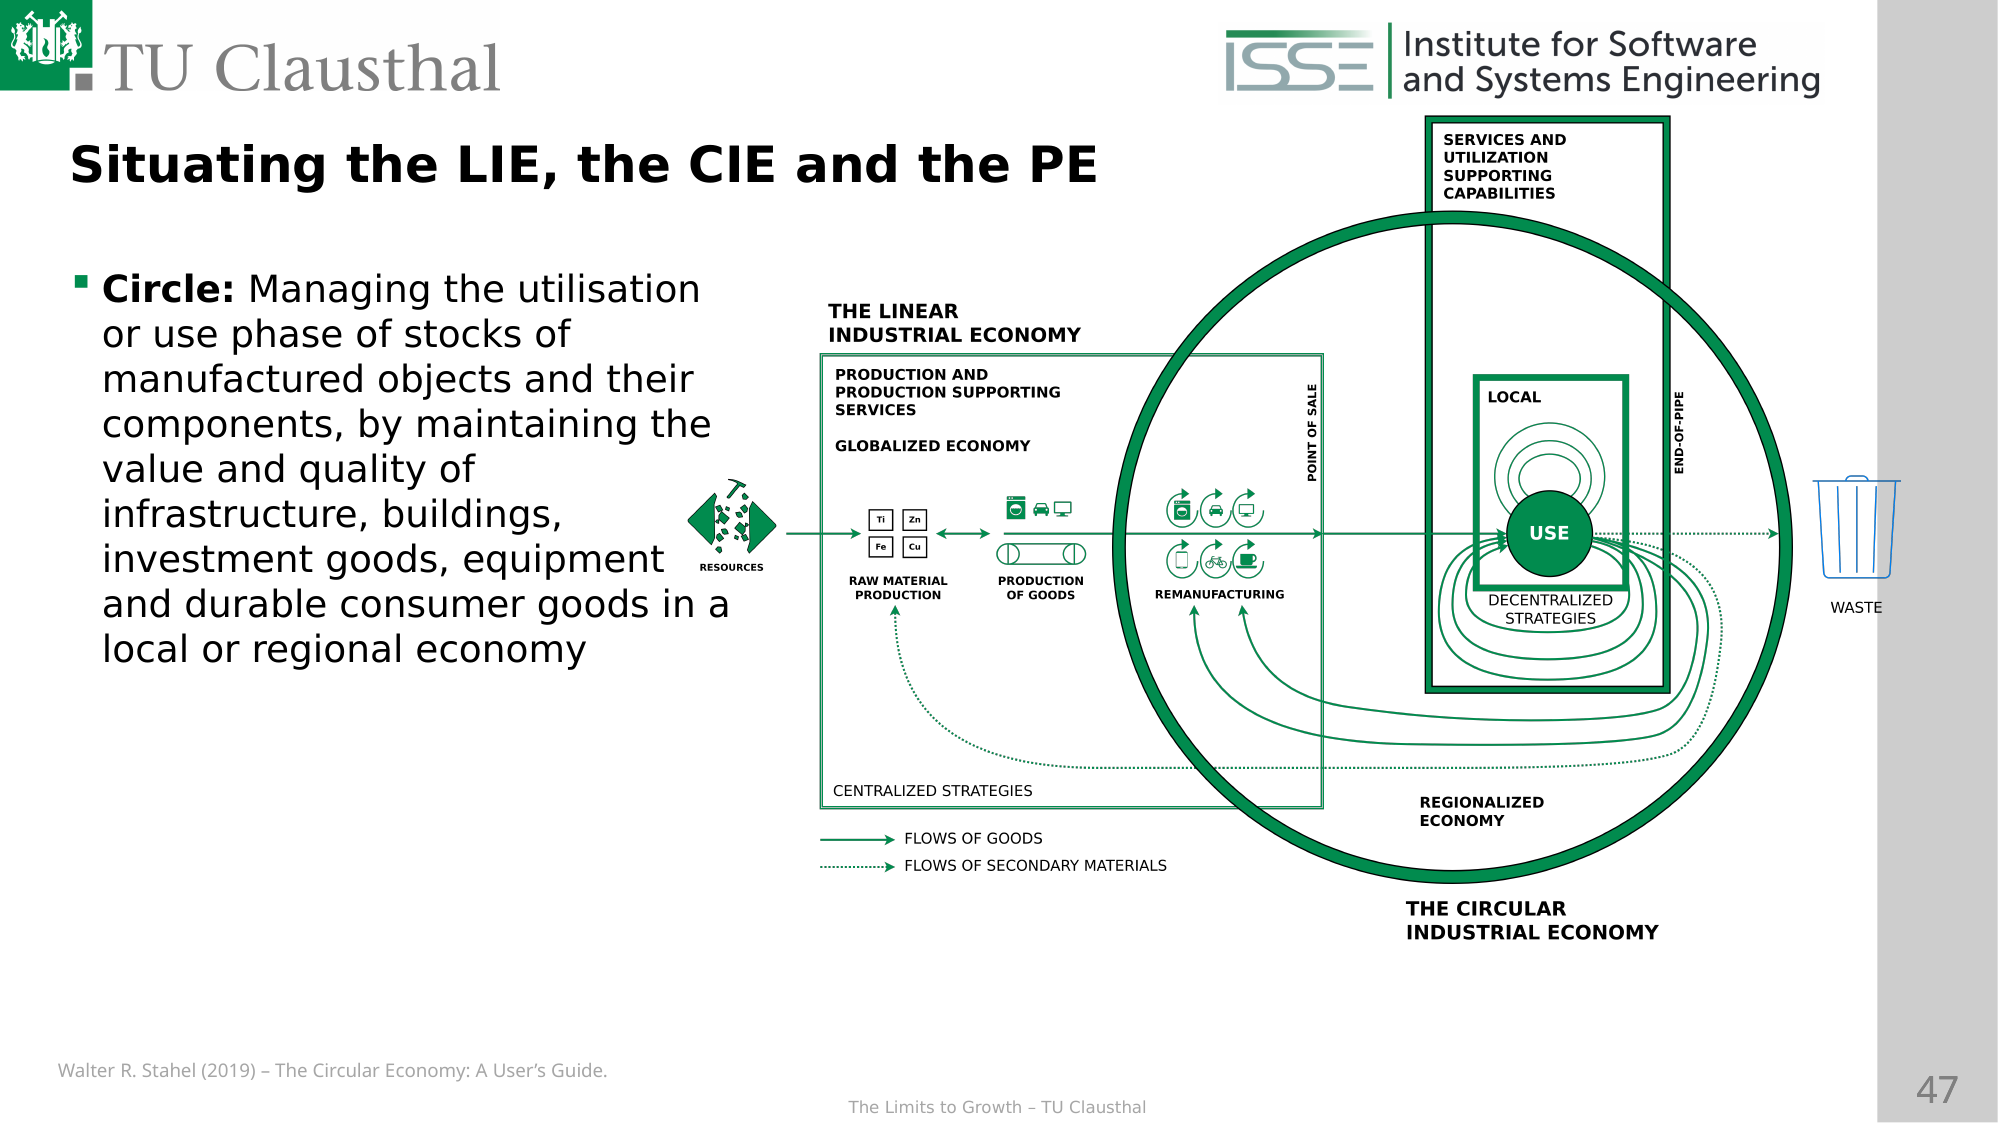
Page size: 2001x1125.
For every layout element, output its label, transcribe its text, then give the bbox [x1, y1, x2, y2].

picture [1218, 22, 1825, 105]
picture [0, 0, 500, 91]
text_box Walter R. Stahel (2019) – The Circular Economy: A User’s Guide. [43, 1051, 1104, 1089]
picture [684, 115, 1902, 944]
text_box Situating the LIE, the CIE and the PE [54, 125, 684, 206]
text_box Circle: Managing the utilisation or use phase of stocks of manufactured objects and their components, by maintaining the value and quality of infrastructure, buildings, investment goods, equipment and durable consumer goods in a local or regional economy Small square: Local use-focused PE Big square: Flows of used materials returning to the raw material producer to recover molecules and atoms in a globalised economy [55, 257, 750, 1033]
